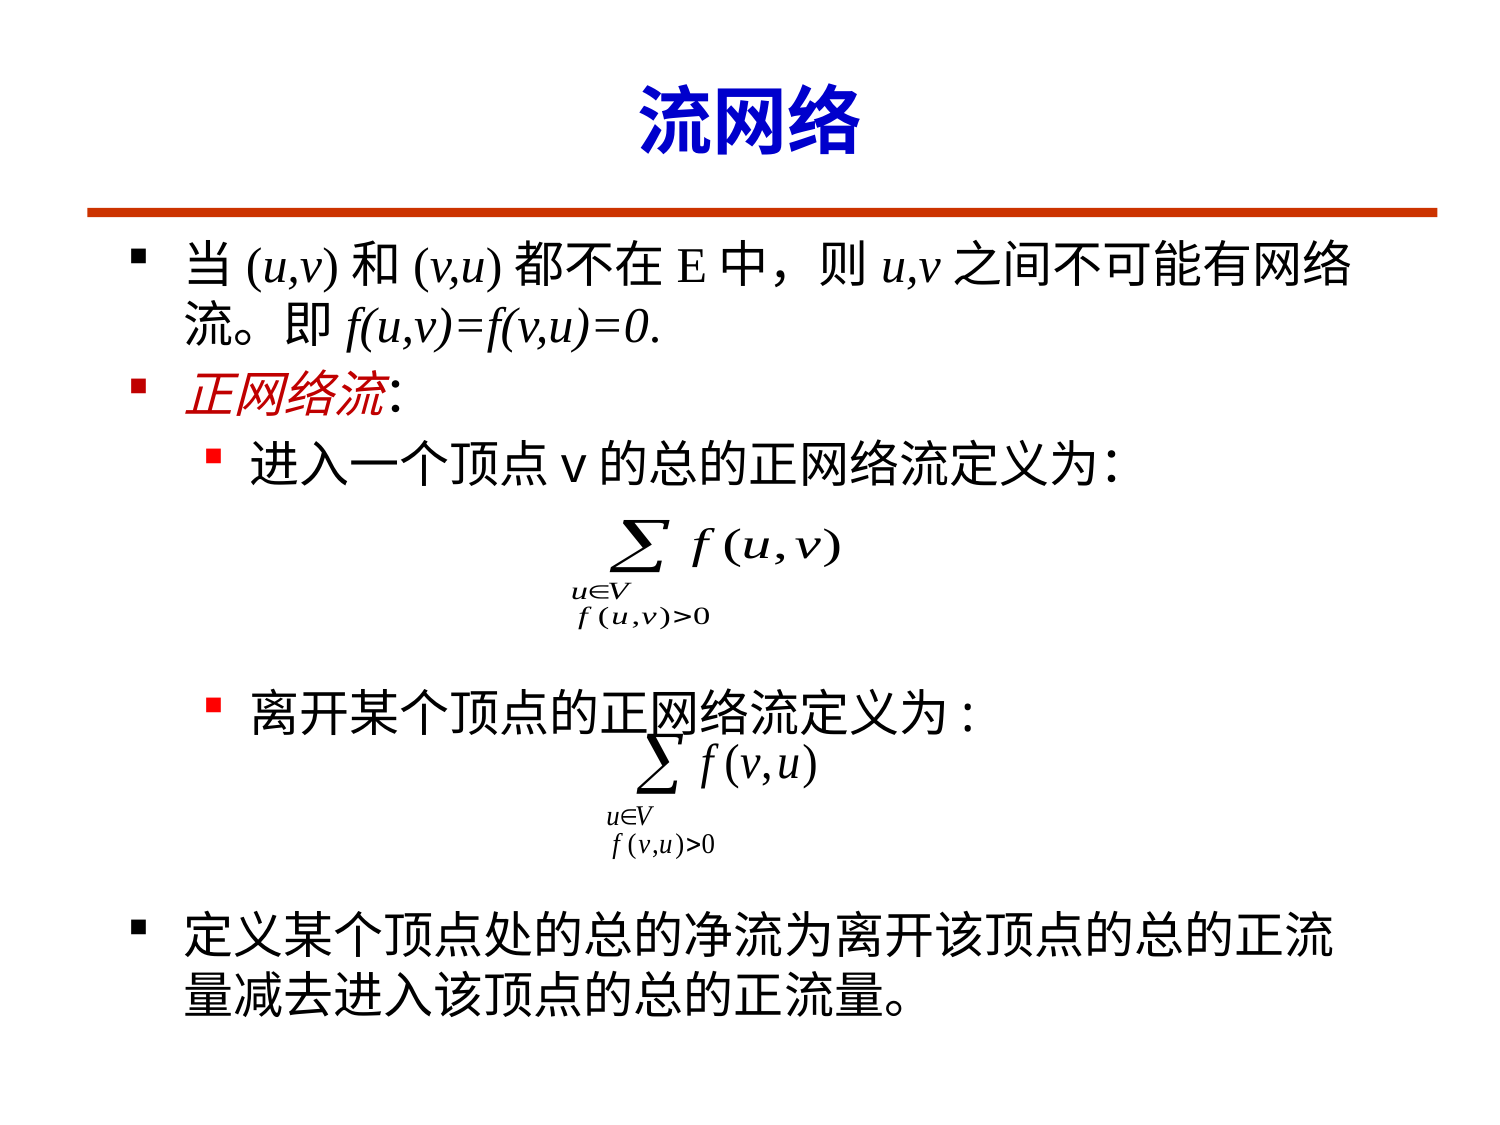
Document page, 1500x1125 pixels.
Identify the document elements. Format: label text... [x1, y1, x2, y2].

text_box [599, 724, 828, 873]
title 流网络 [112, 37, 1388, 200]
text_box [562, 512, 855, 641]
list 当(u,v)和(v,u)都不在E中，则u,v之间不可能有网络流。即f(u,v)=f(v,u)=0. 正网络流： 进入一个顶点v的总的正网络流定义为： 离开某个顶点的正网络流定义为: 定义某个顶点处的总的净流为离开该顶点的总的正流量减去进入该顶点的总的正流量。 [112, 224, 1388, 1000]
